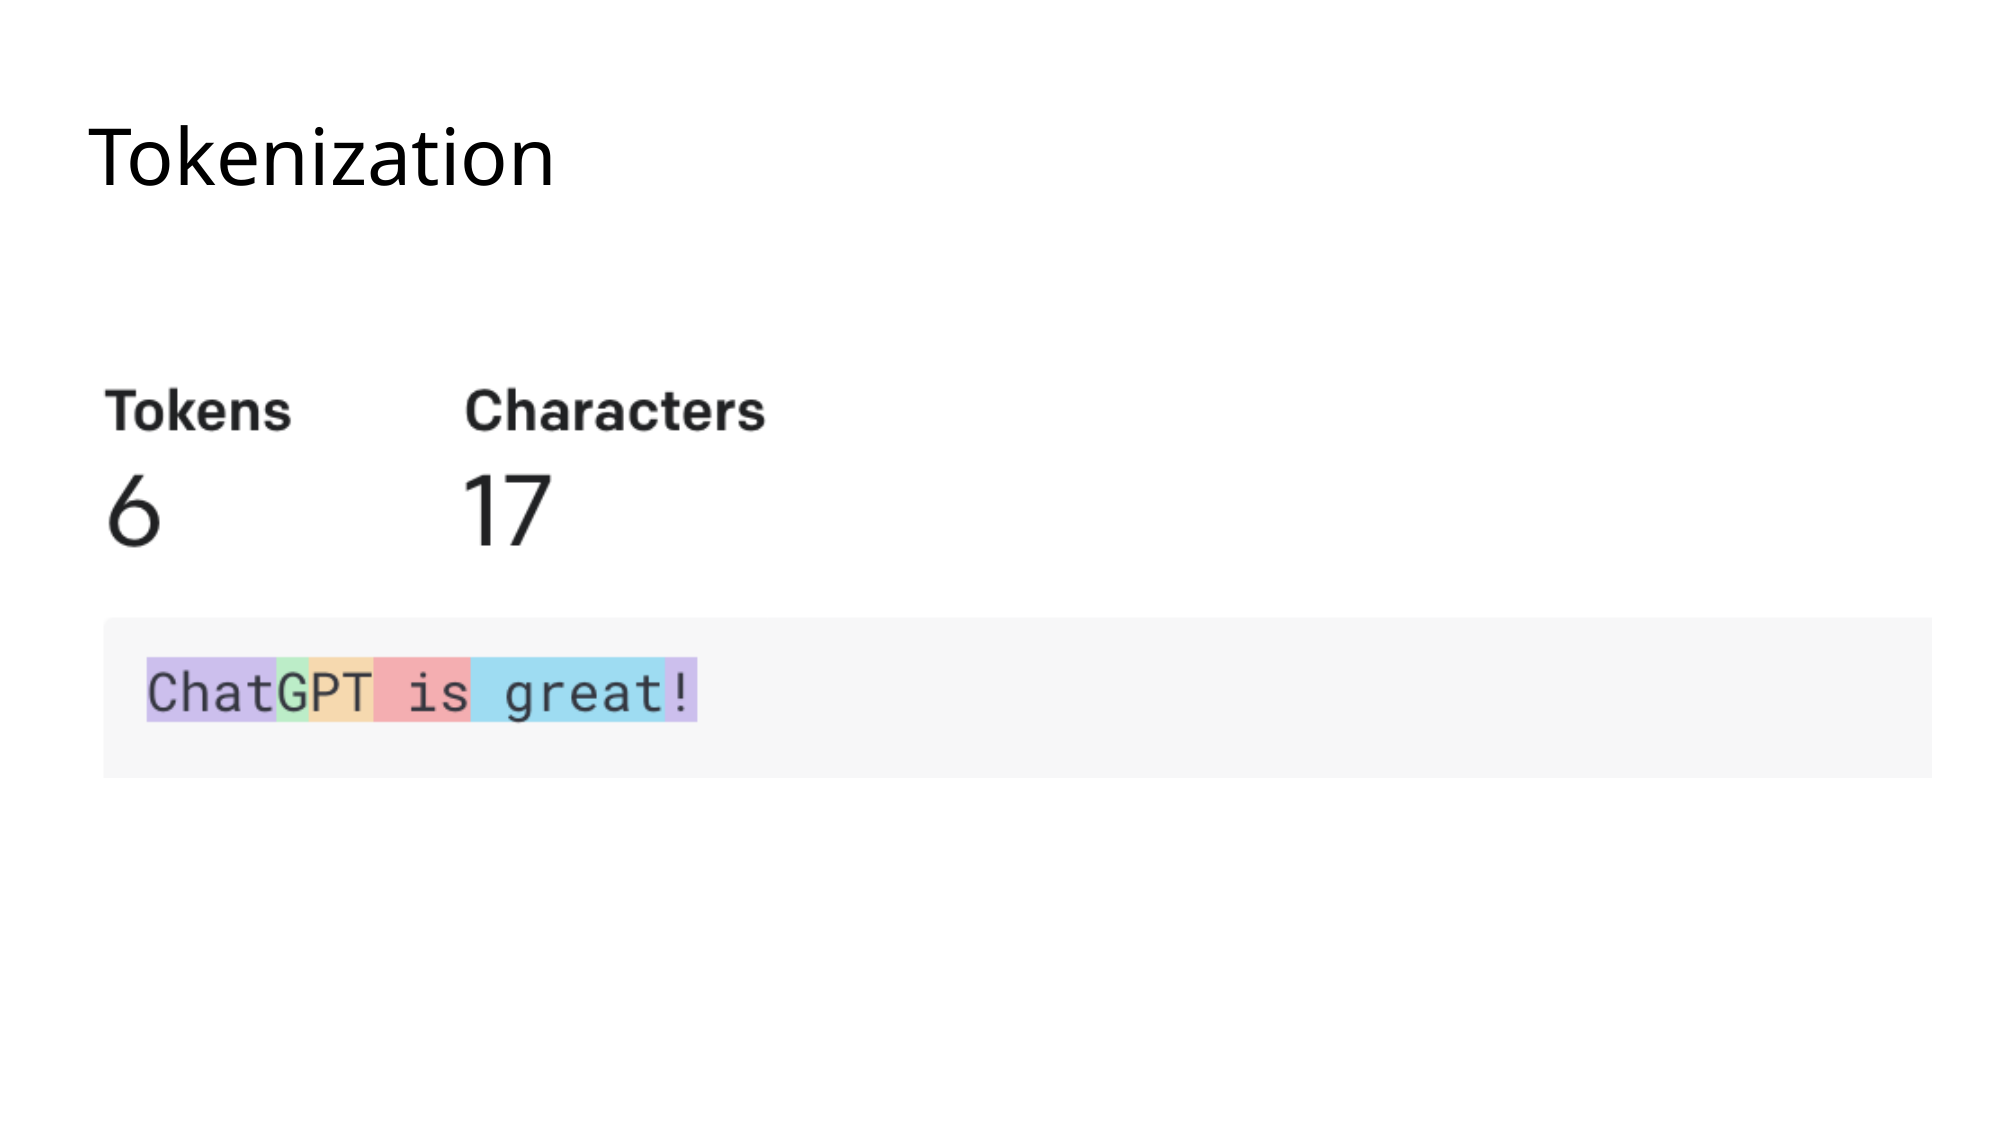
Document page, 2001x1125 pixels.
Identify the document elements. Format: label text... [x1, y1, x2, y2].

picture [67, 346, 1933, 779]
title Tokenization [68, 97, 1932, 223]
